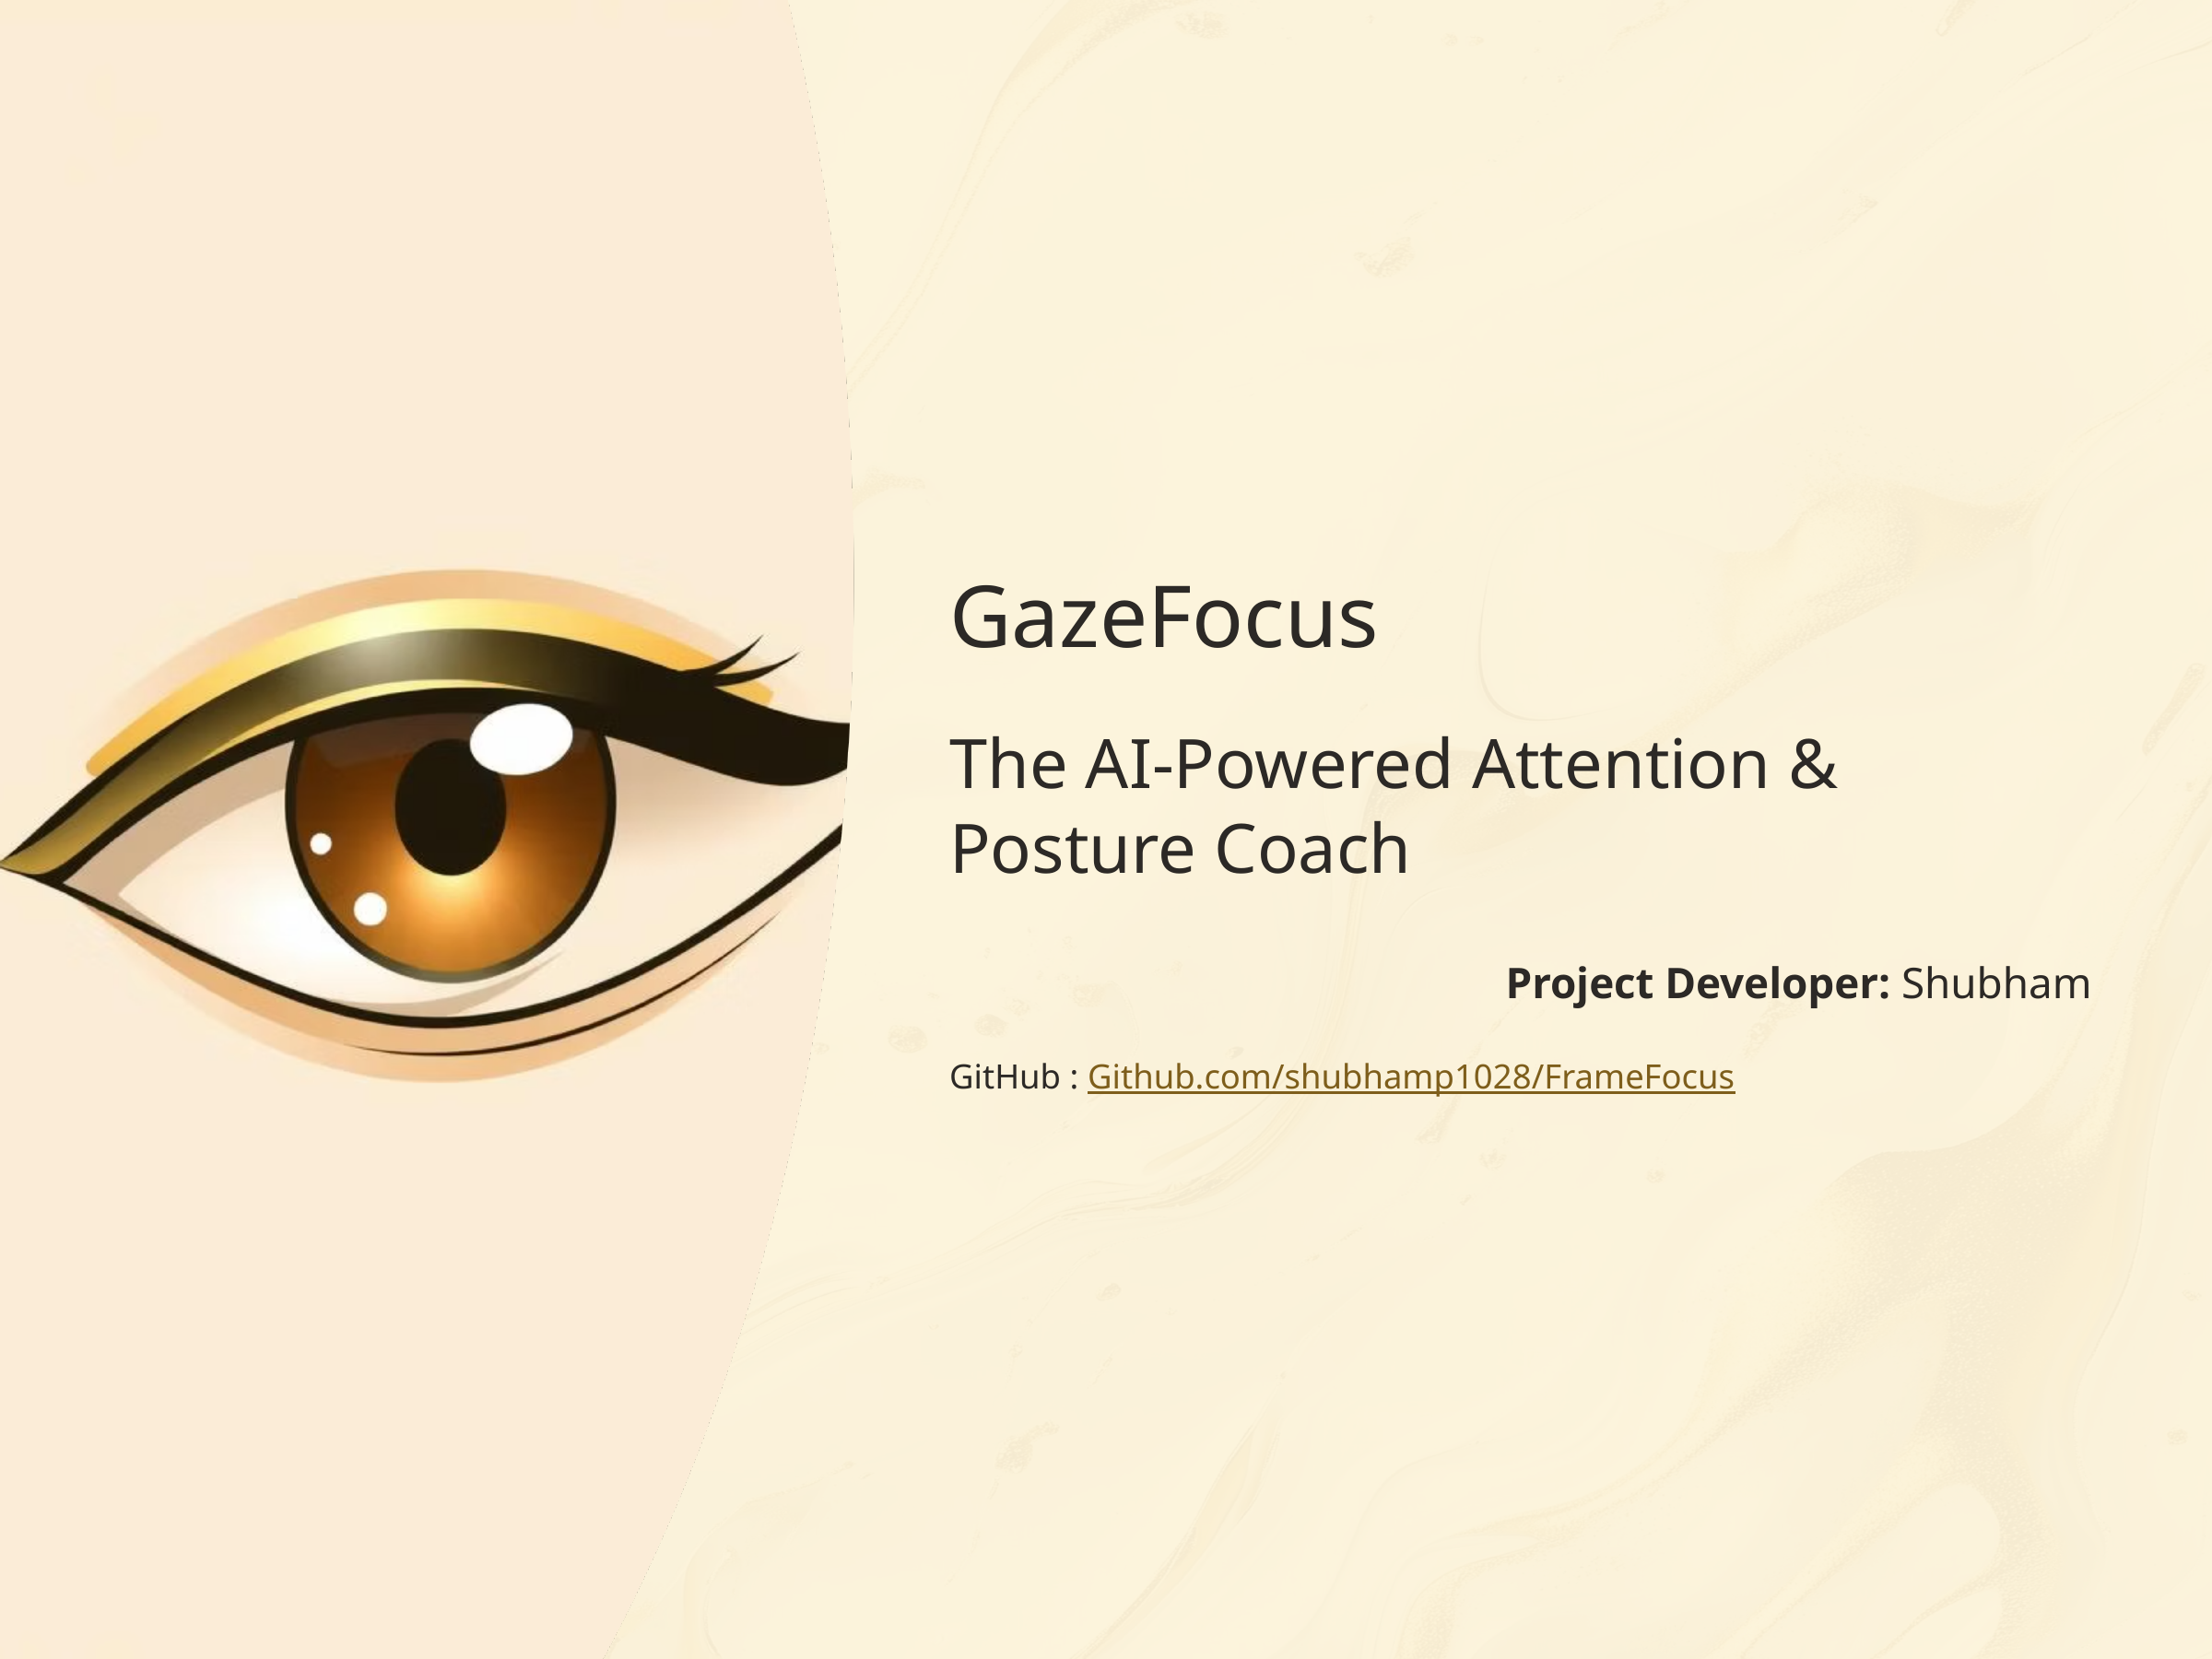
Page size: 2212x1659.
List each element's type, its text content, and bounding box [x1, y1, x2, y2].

text_box GitHub : Github.com/shubhamp1028/FrameFocus [949, 1046, 2092, 1101]
text_box GazeFocus [949, 558, 1807, 665]
text_box The AI-Powered Attention & Posture Coach [949, 716, 2092, 888]
picture [0, 0, 871, 1659]
text_box Project Developer: Shubham [949, 938, 2092, 1008]
